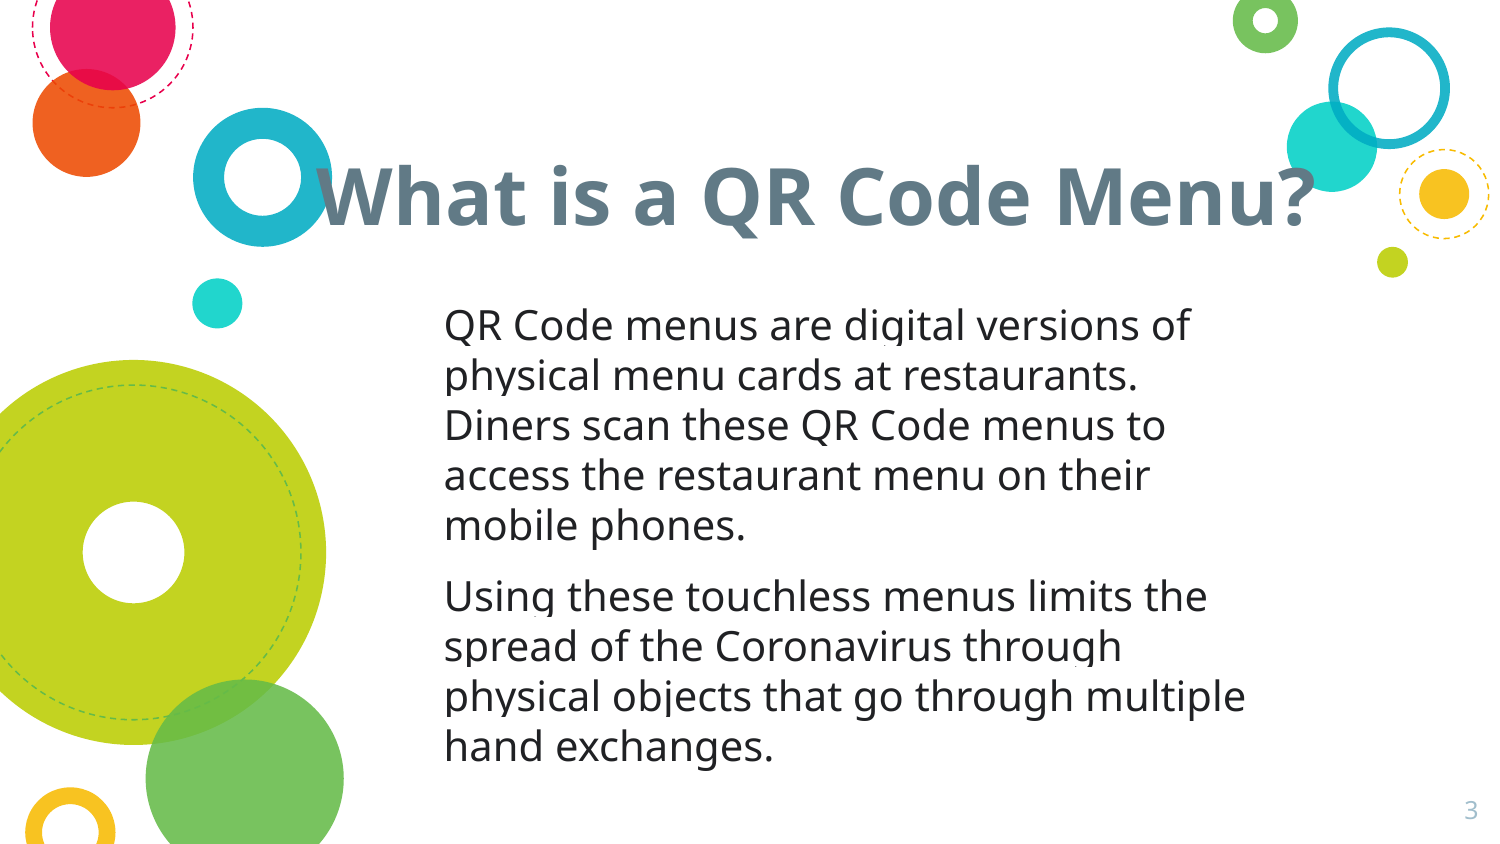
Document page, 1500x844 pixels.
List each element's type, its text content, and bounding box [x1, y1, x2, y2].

title What is a QR Code Menu? [301, 151, 1383, 257]
slide_number ‹#› [1416, 779, 1494, 844]
text_box QR Code menus are digital versions of physical menu cards at restaurants. Diners scan these QR Code menus to access the restaurant menu on their mobile phones. Using these touchless menus limits the spread of the Coronavirus through physical objects that go through multiple hand exchanges. [428, 283, 1281, 420]
